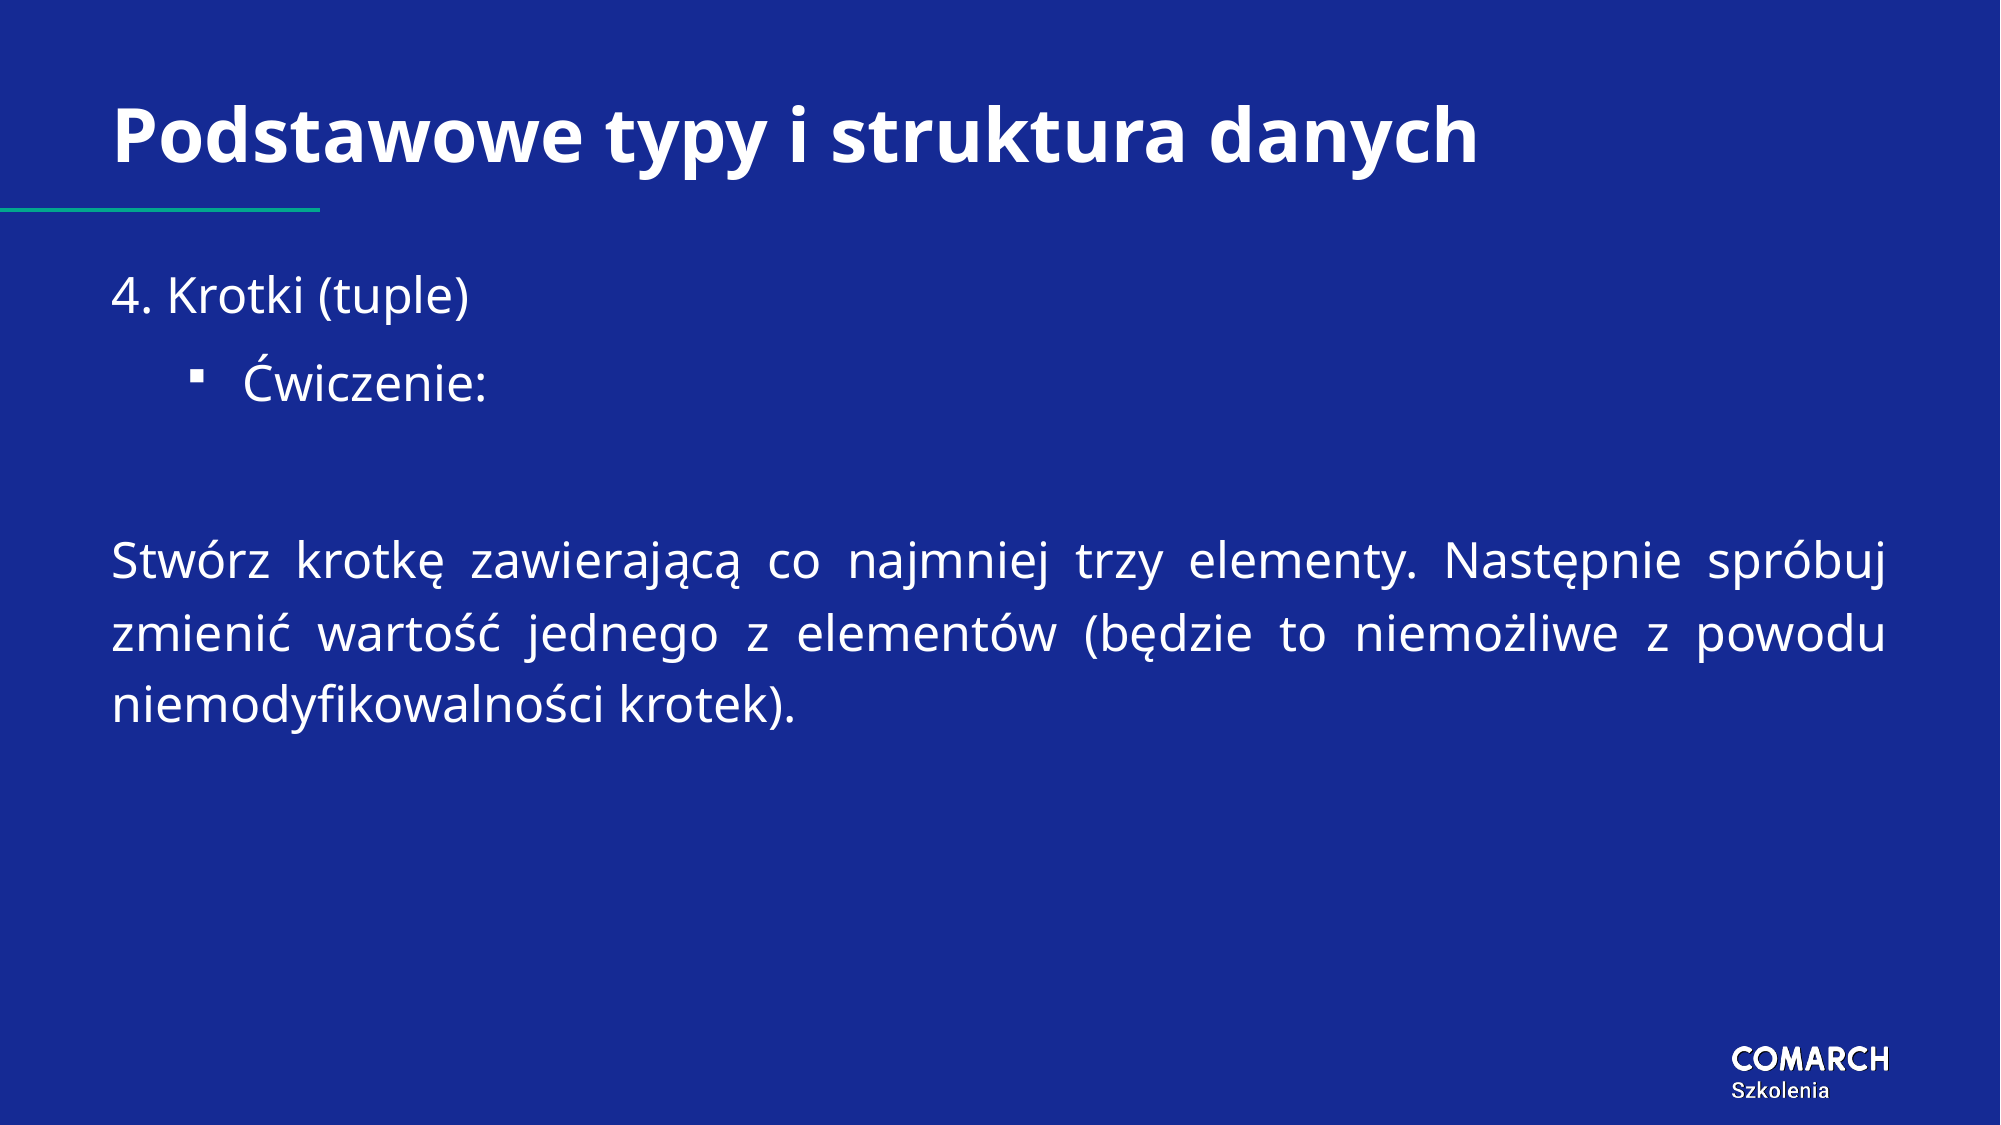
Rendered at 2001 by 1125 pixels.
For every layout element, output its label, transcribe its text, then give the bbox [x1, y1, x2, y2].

picture [1732, 1046, 1889, 1098]
title Podstawowe typy i struktura danych [111, 0, 1889, 185]
list 4. Krotki (tuple) Ćwiczenie: Stwórz krotkę zawierającą co najmniej trzy elementy. Następnie spróbuj zmienić wartość jednego z elementów (będzie to niemożliwe z powodu niemodyfikowalności krotek). [111, 243, 1889, 1000]
